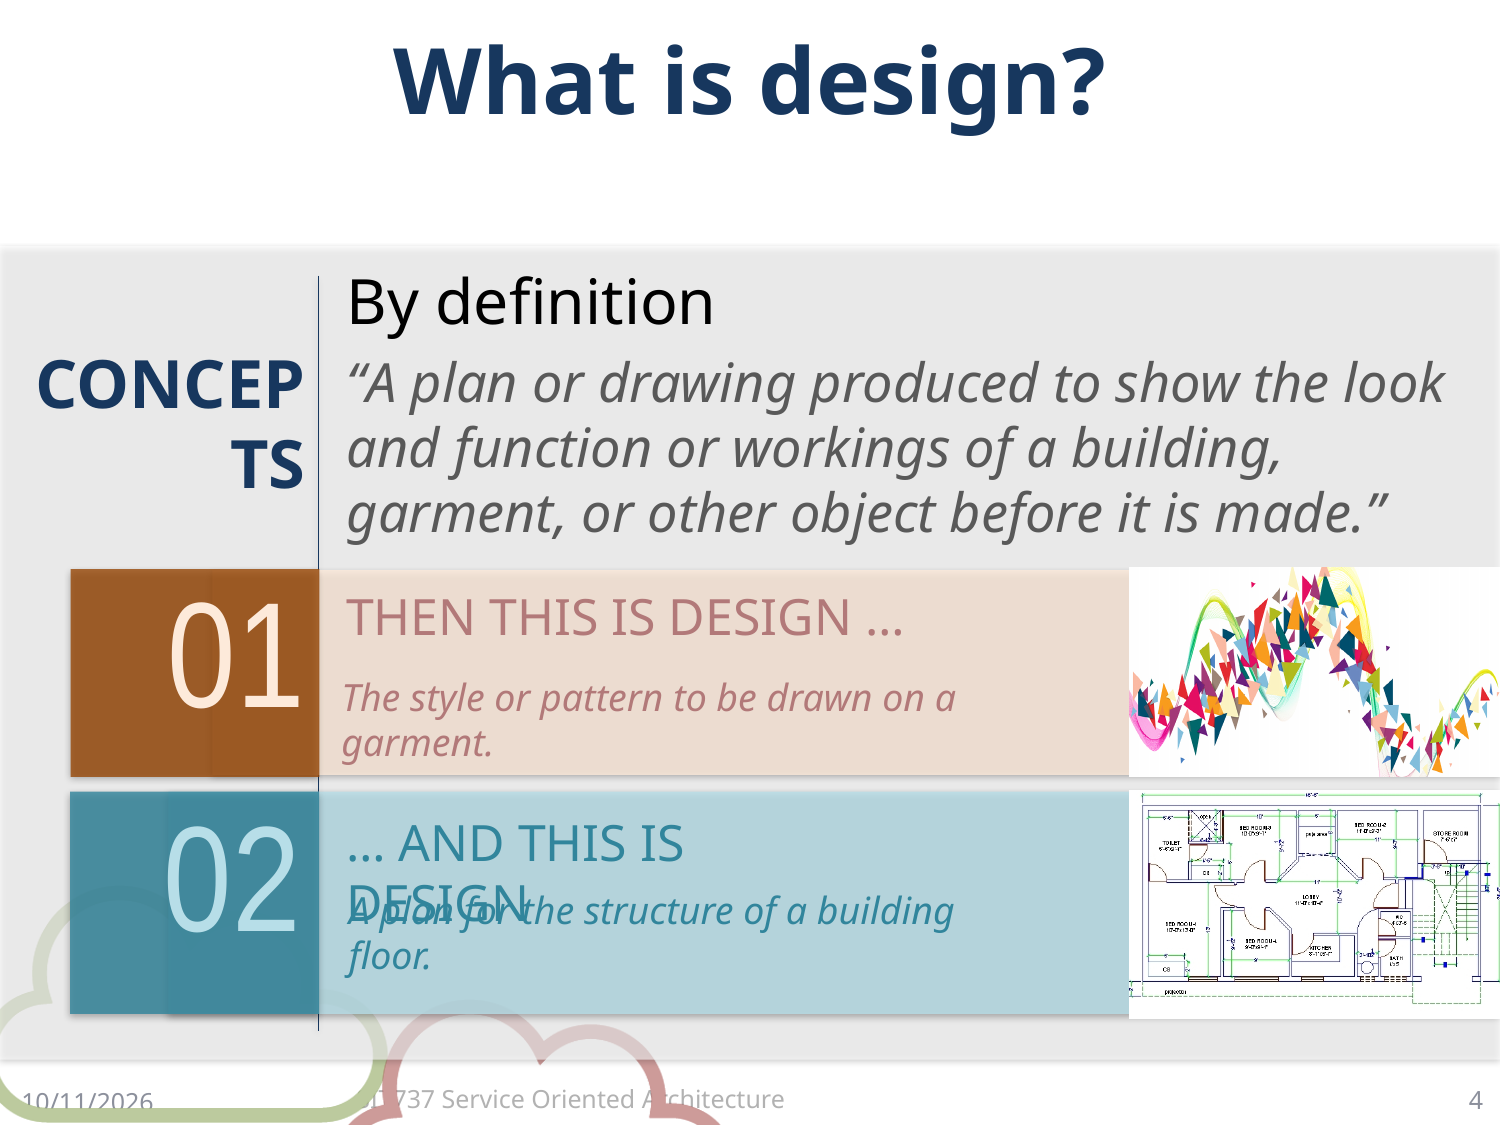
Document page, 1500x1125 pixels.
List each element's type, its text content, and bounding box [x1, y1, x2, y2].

text_box [0, 245, 1500, 1060]
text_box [69, 774, 1500, 1020]
slide_number 4 [1147, 1071, 1498, 1125]
footer SIT737 Service Oriented Architecture [341, 1076, 1147, 1125]
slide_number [6, 1073, 357, 1125]
title What is design? [0, 0, 1500, 173]
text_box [70, 550, 1500, 773]
text_box By definition “A plan or drawing produced to show the look and function or workings of a building, garment, or other object before it is made.” [331, 254, 1500, 549]
text_box CONCEPTS [1, 254, 321, 510]
